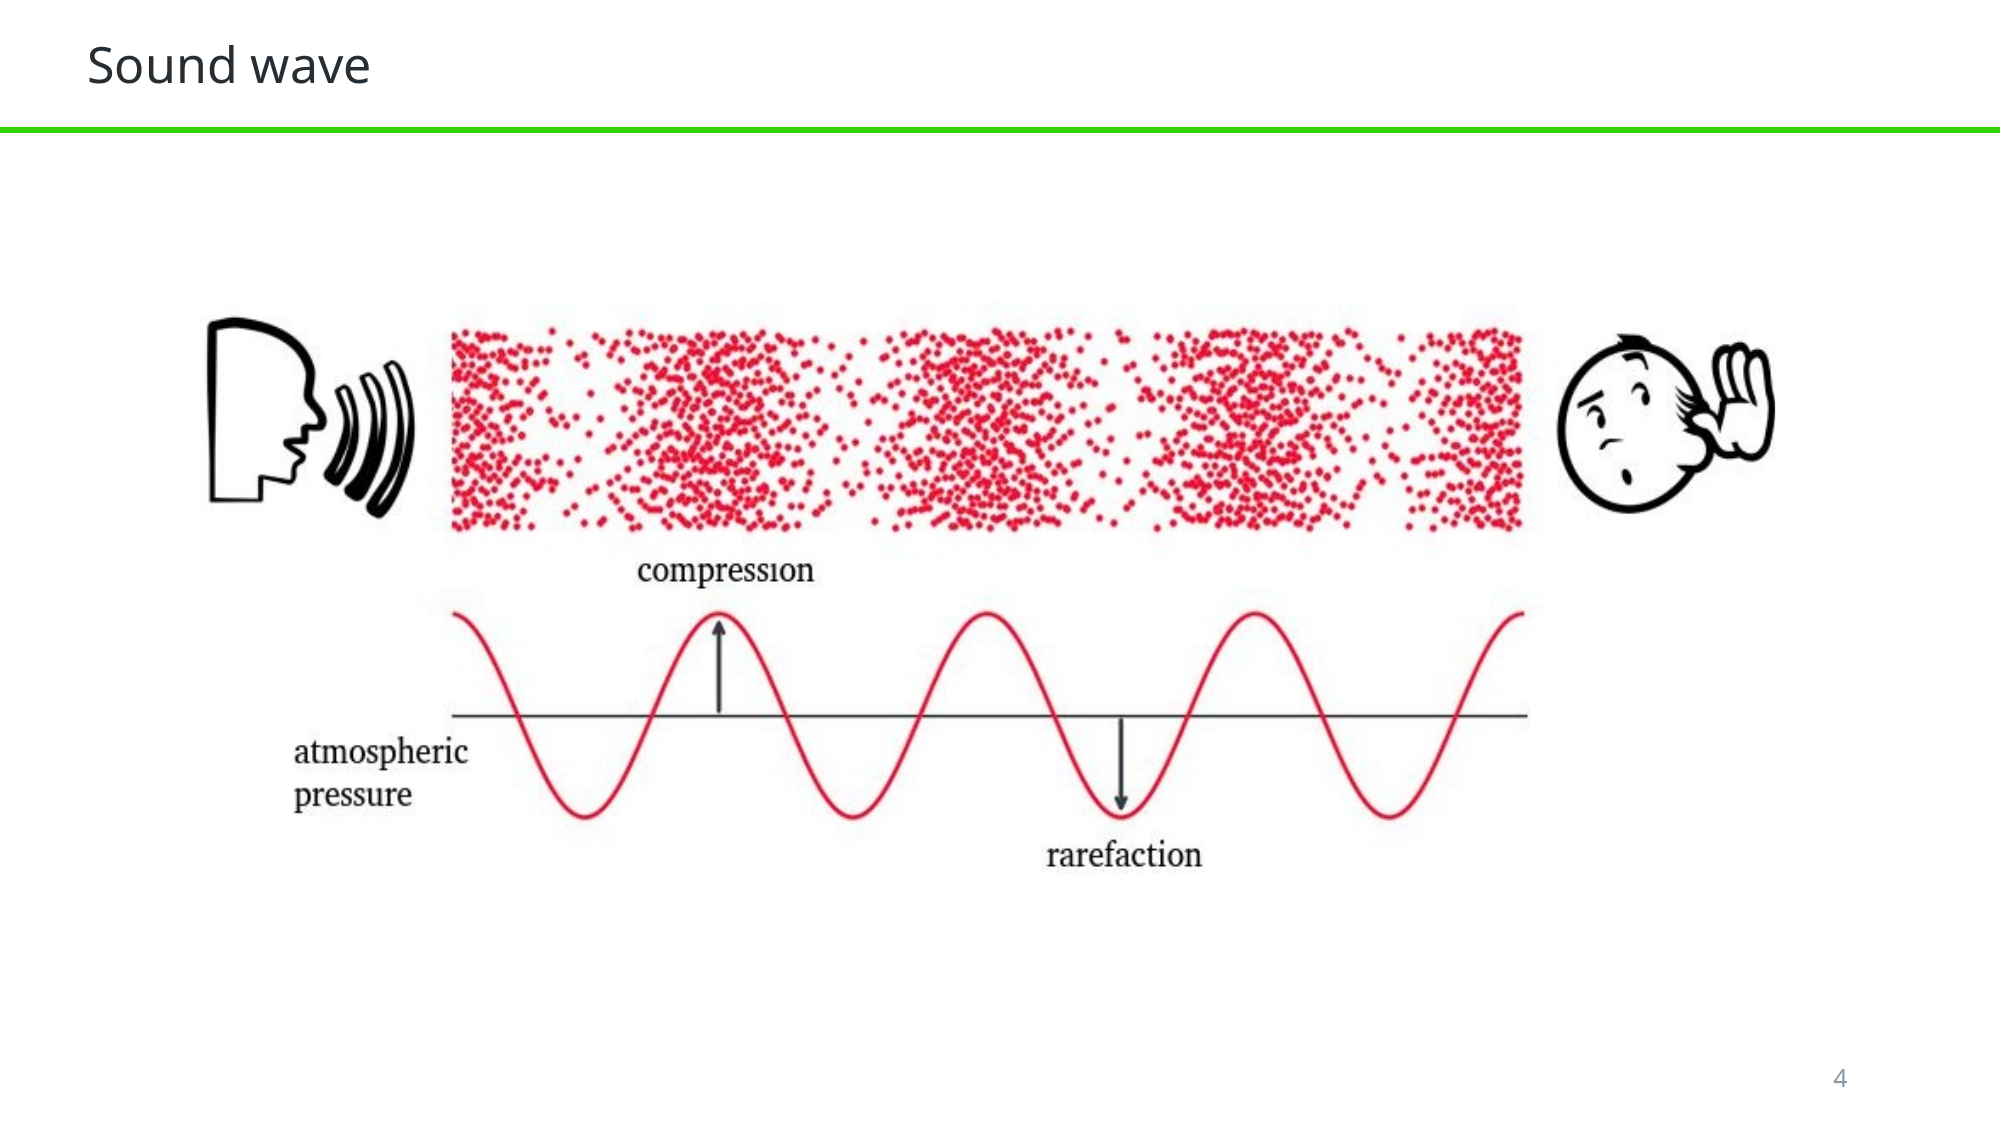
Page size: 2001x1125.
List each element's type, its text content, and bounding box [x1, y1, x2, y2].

text_box [199, 302, 1776, 874]
text_box 4 [1791, 1058, 1863, 1102]
text_box Sound wave [72, 22, 1792, 112]
